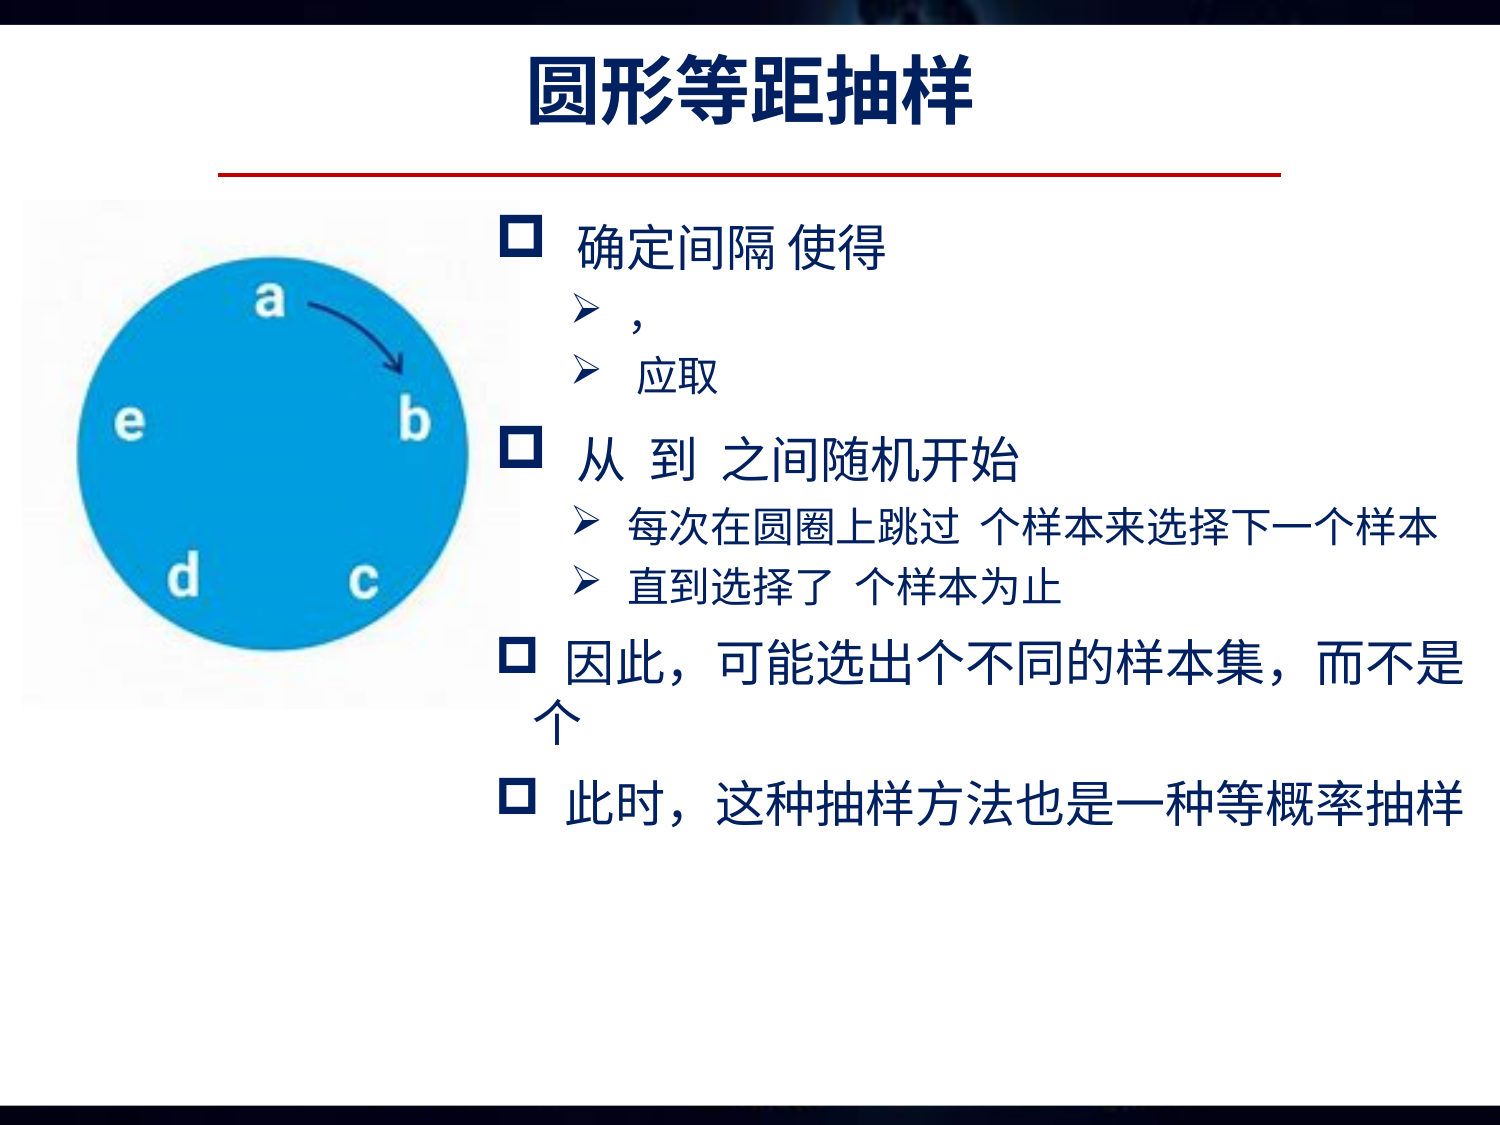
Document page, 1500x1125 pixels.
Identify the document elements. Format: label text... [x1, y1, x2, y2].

picture [0, 0, 1500, 24]
title 圆形等距抽样 [218, 21, 1282, 167]
picture [0, 1106, 1500, 1125]
picture [21, 200, 520, 709]
